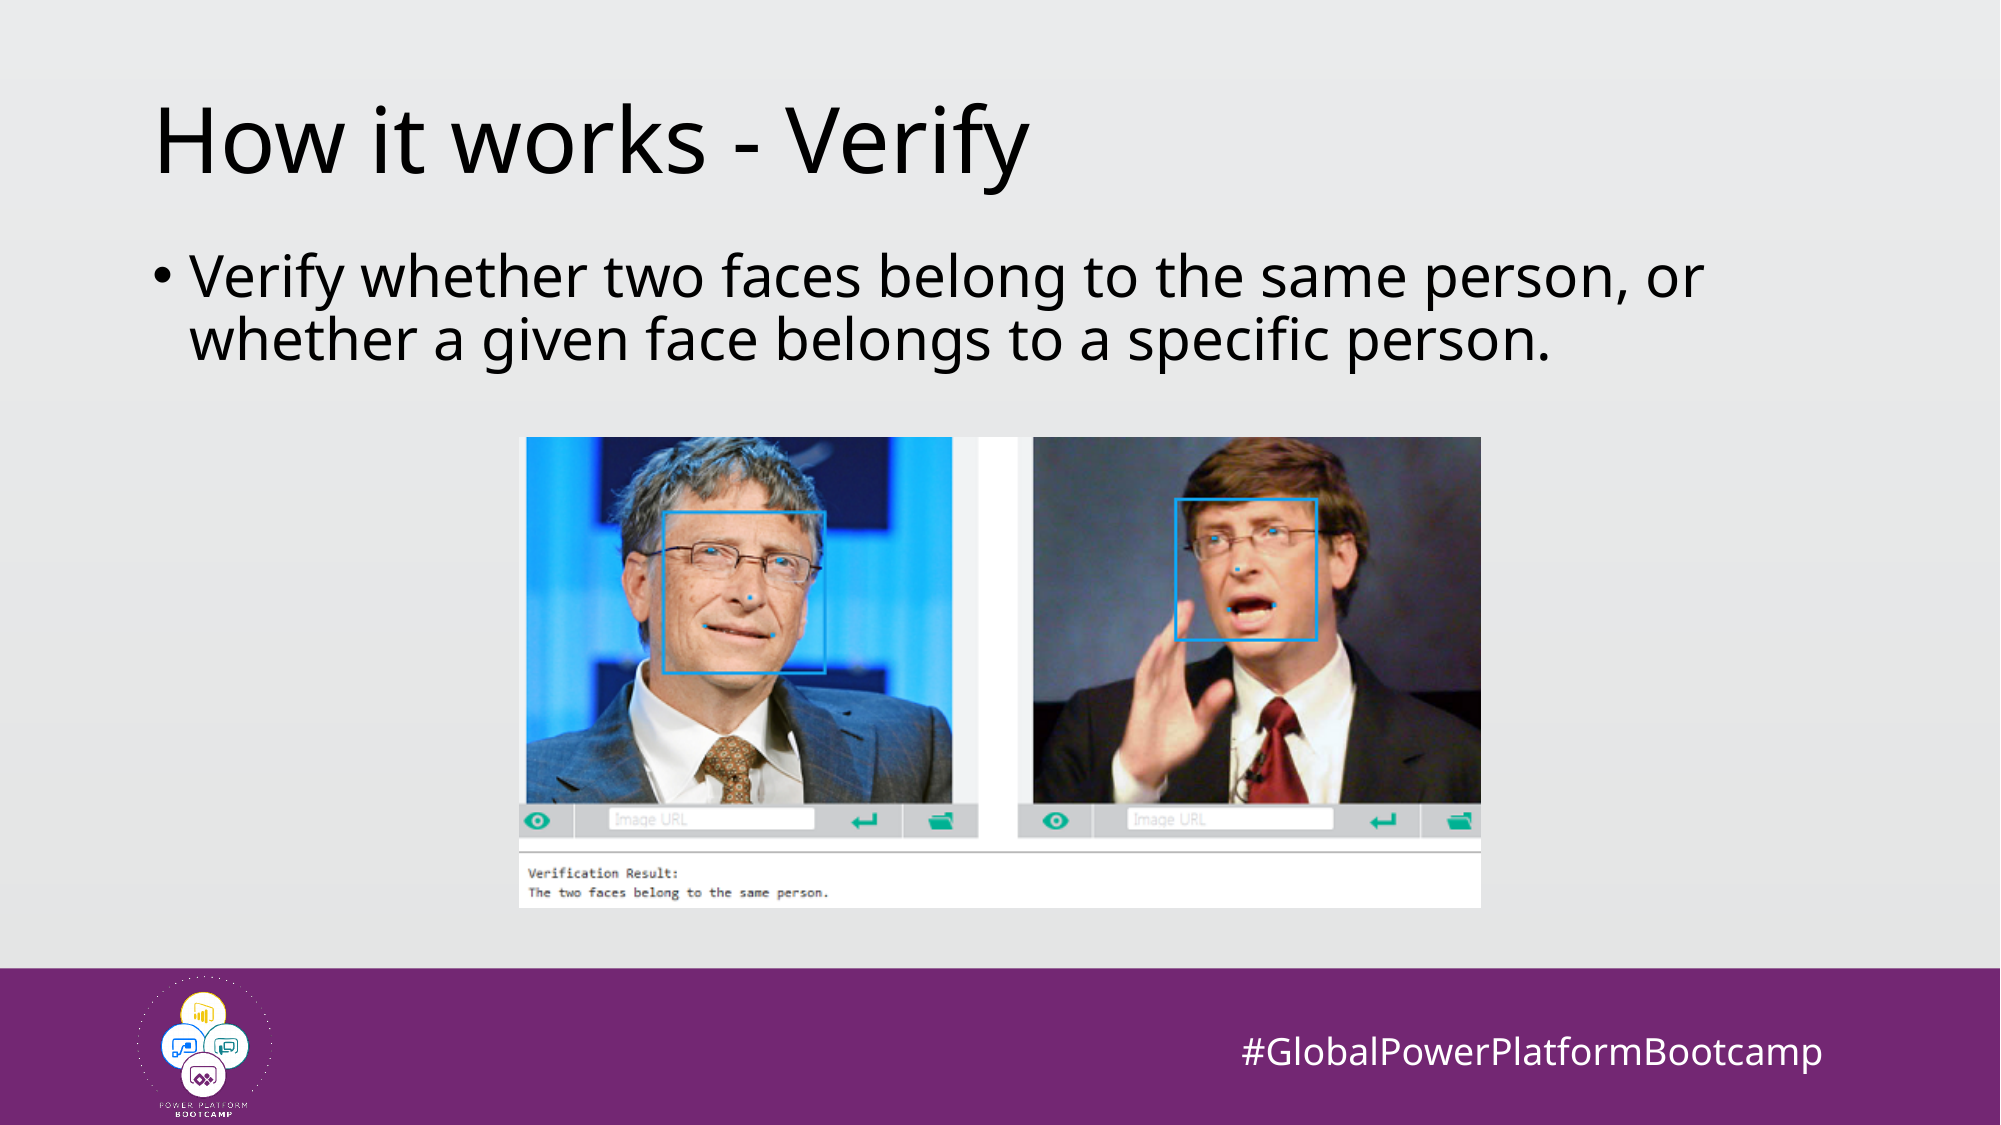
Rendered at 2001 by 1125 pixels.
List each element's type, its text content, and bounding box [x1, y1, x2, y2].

picture [137, 976, 272, 1117]
title How it works - Verify [137, 59, 1863, 229]
list Verify whether two faces belong to the same person, or whether a given face belongs to a specific person. [137, 239, 1863, 954]
picture [519, 437, 1481, 909]
